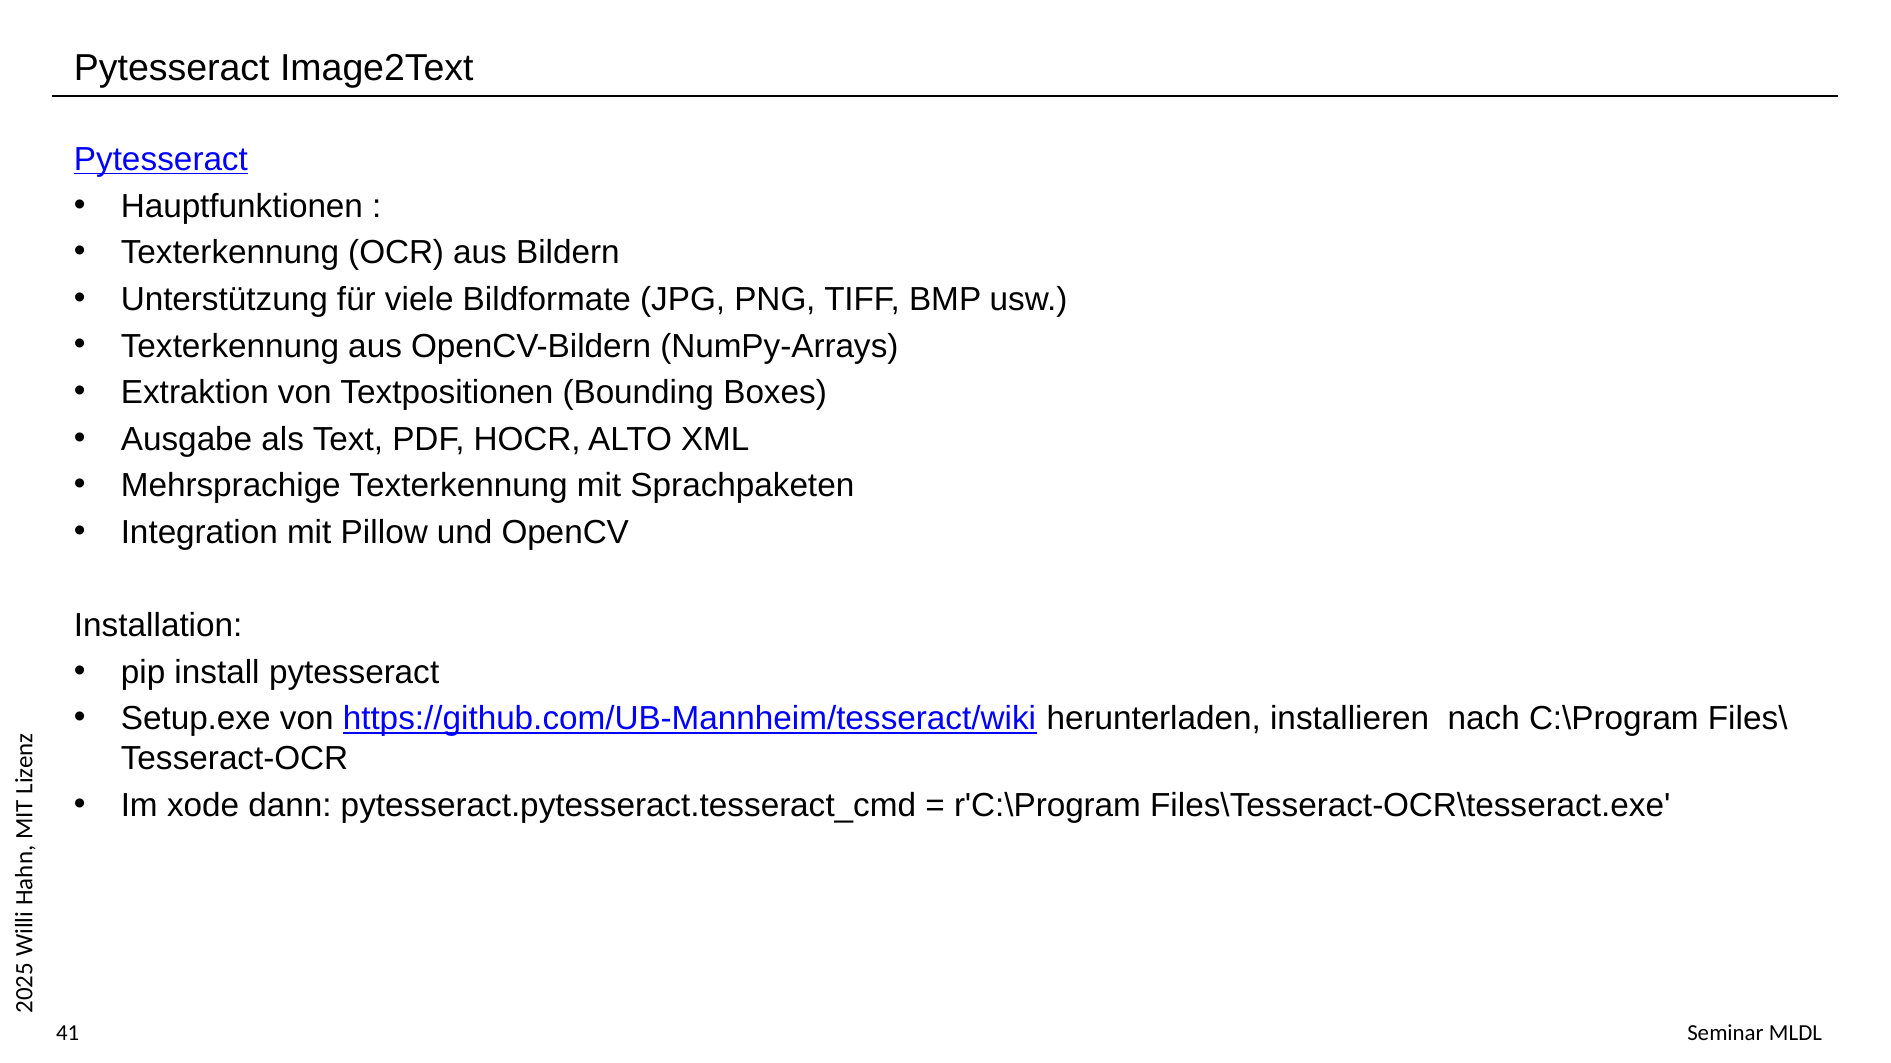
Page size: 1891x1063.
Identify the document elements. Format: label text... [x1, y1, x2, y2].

list Pytesseract Image2Text [59, 35, 1572, 83]
list Pytesseract Hauptfunktionen : Texterkennung (OCR) aus Bildern Unterstützung für viele Bildformate (JPG, PNG, TIFF, BMP usw.) Texterkennung aus OpenCV-Bildern (NumPy-Arrays) Extraktion von Textpositionen (Bounding Boxes) Ausgabe als Text, PDF, HOCR, ALTO XML Mehrsprachige Texterkennung mit Sprachpaketen Integration mit Pillow und OpenCV Installation: pip install pytesseract Setup.exe von https://github.com/UB-Mannheim/tesseract/wiki herunterladen, installieren nach C:\Program Files\Tesseract-OCR Im xode dann: pytesseract.pytesseract.tesseract_cmd = r'C:\Program Files\Tesseract-OCR\tesseract.exe' [59, 129, 1820, 1004]
